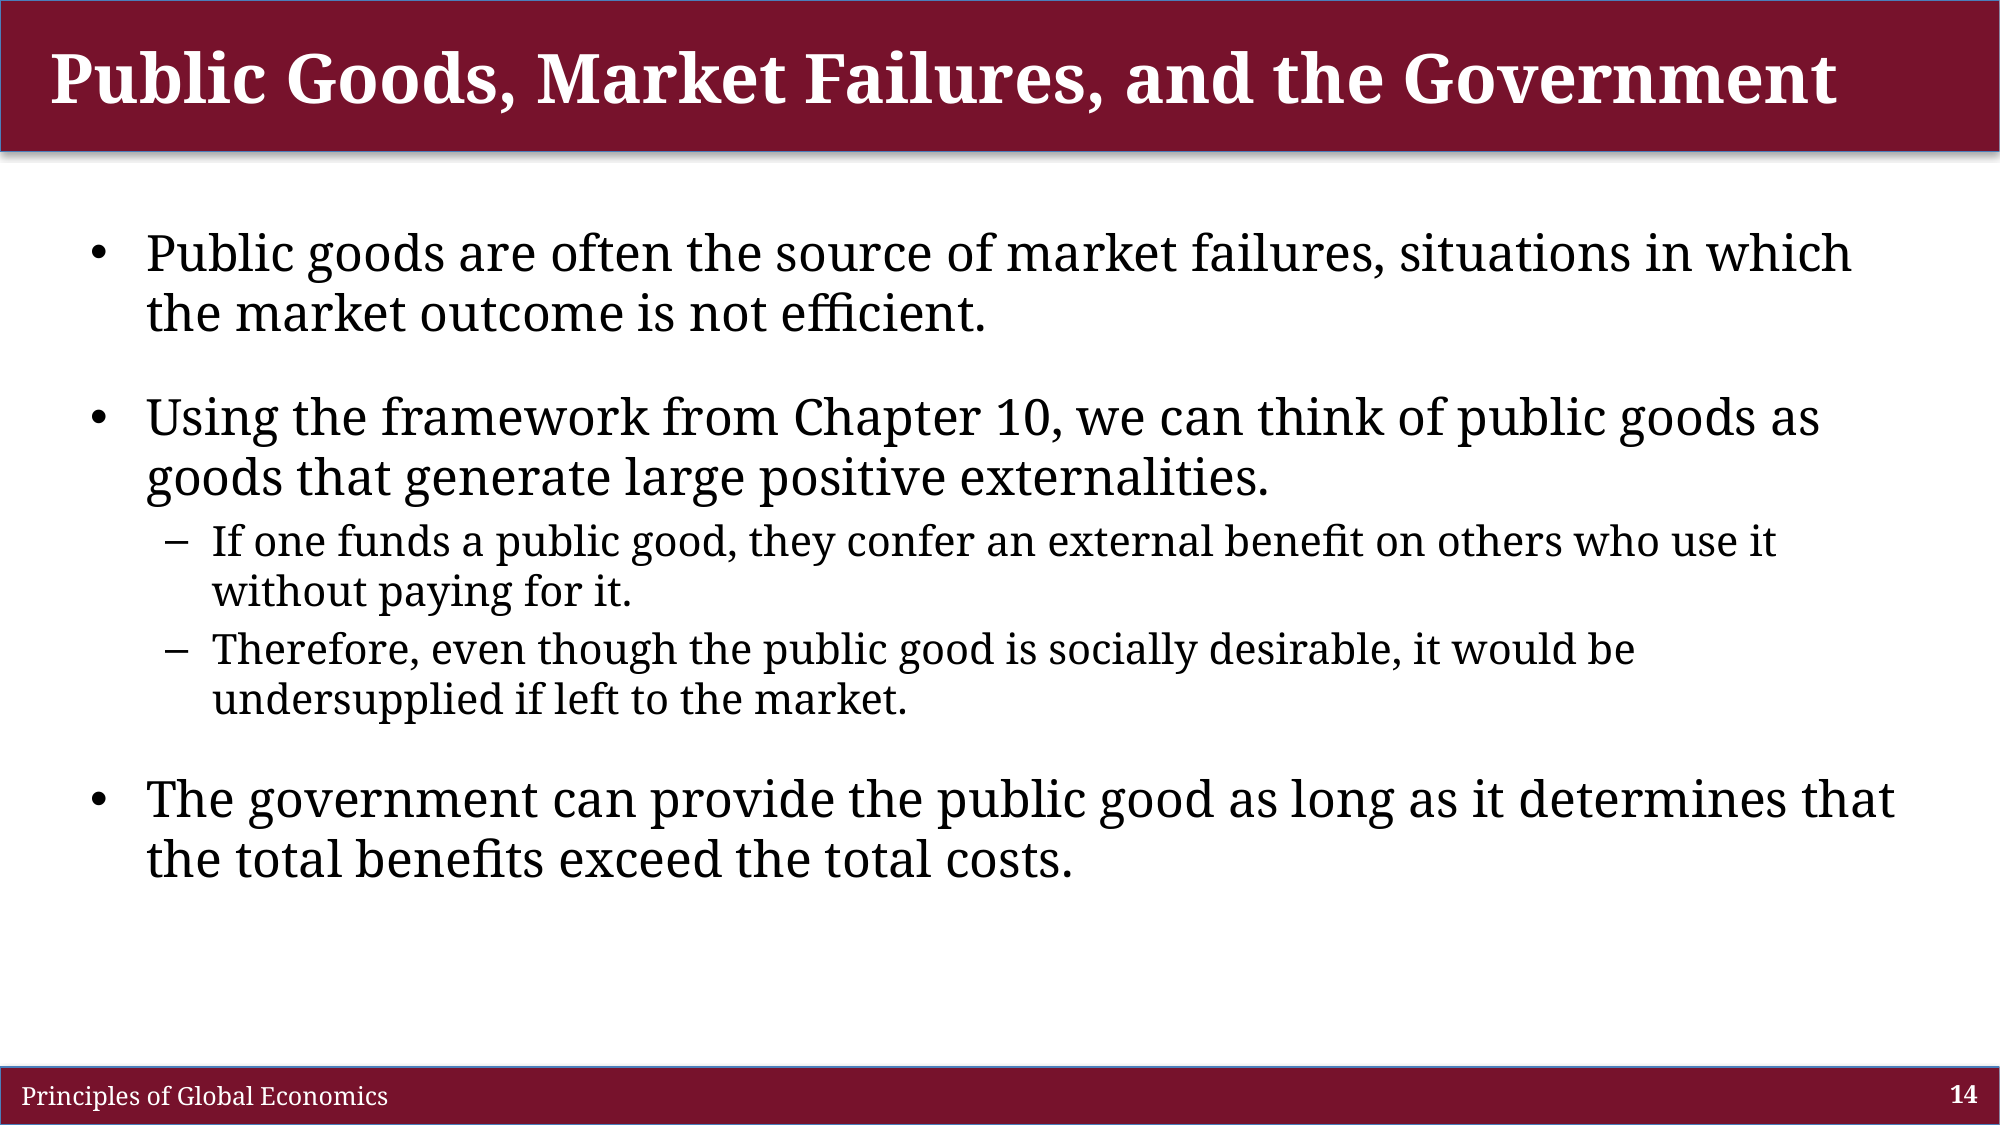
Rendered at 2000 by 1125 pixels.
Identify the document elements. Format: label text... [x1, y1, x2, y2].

text_box Public goods are often the source of market failures, situations in which the market outcome is not efficient. Using the framework from Chapter 10, we can think of public goods as goods that generate large positive externalities. If one funds a public good, they confer an external benefit on others who use it without paying for it. Therefore, even though the public good is socially desirable, it would be undersupplied if left to the market. The government can provide the public good as long as it determines that the total benefits exceed the total costs. [74, 213, 1925, 1024]
text_box Public Goods, Market Failures, and the Government [0, 0, 2000, 152]
footer Principles of Global Economics [0, 1066, 475, 1125]
slide_number 14 [1649, 1066, 2000, 1125]
text_box [475, 1066, 1649, 1125]
